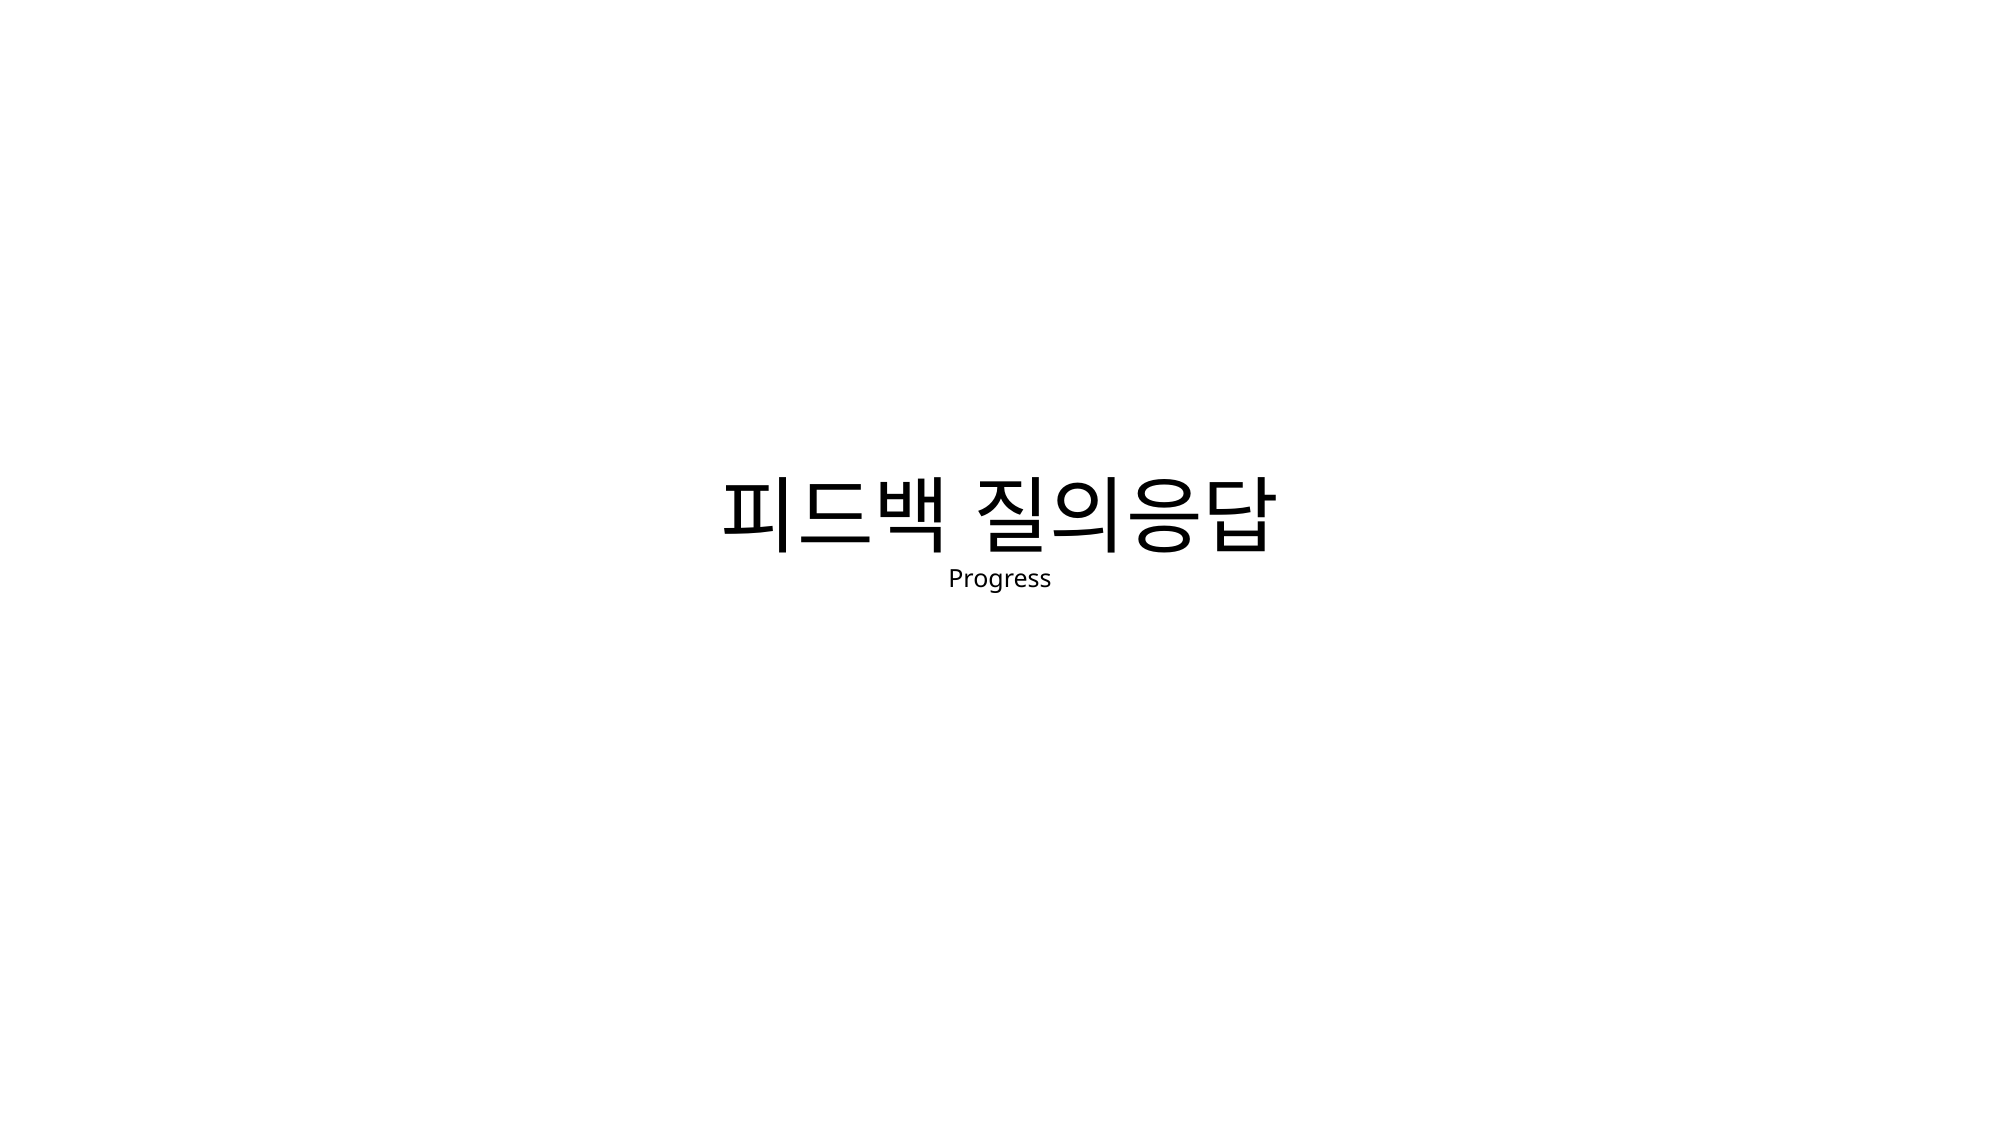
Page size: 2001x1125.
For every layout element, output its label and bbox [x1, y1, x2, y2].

text_box [585, 455, 1415, 601]
